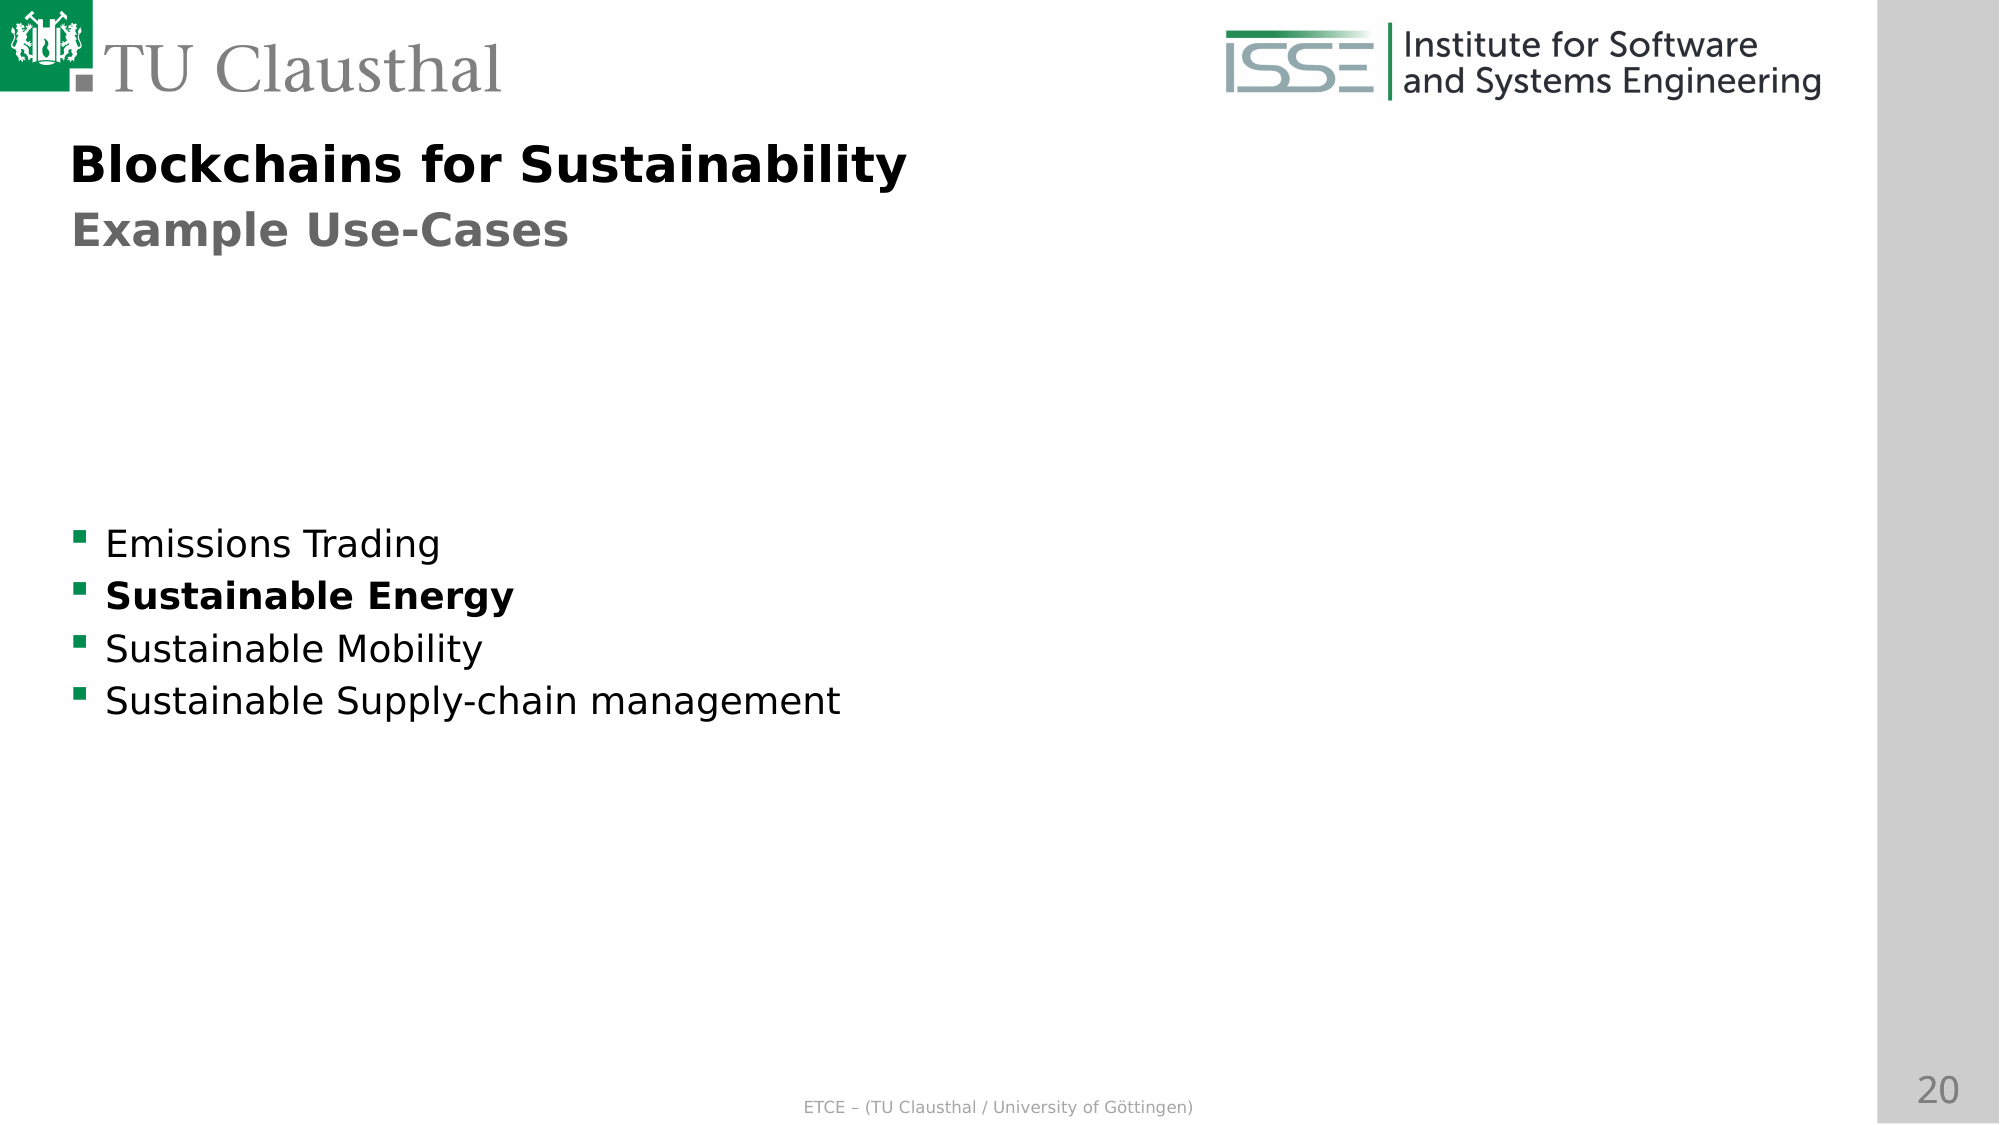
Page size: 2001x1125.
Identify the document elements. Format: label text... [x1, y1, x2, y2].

picture [1218, 22, 1826, 107]
picture [0, 0, 501, 92]
text_box Example Use-Cases [70, 188, 1769, 269]
text_box Emissions Trading Sustainable Energy Sustainable Mobility Sustainable Supply-chain management [55, 208, 1818, 1034]
text_box Blockchains for Sustainability [55, 125, 1818, 207]
